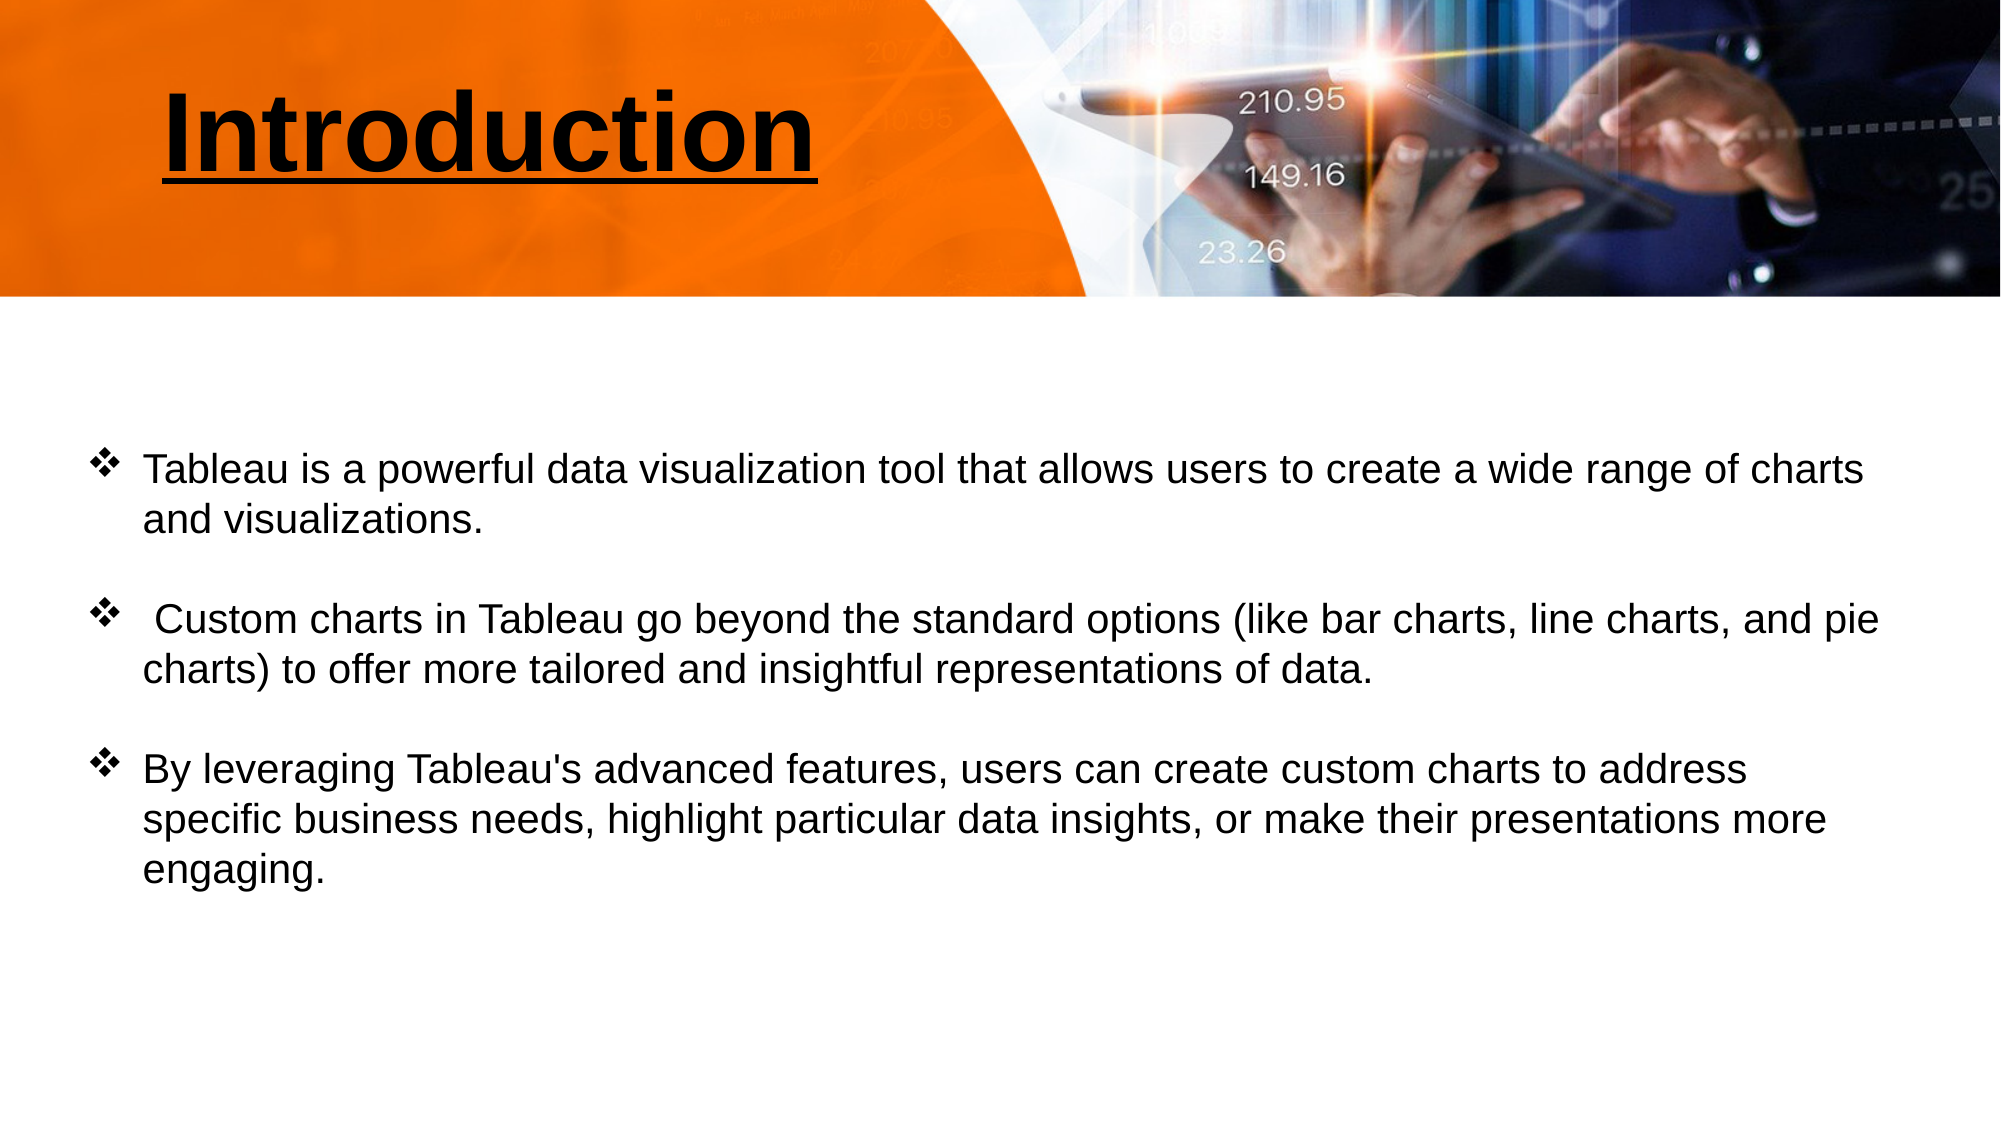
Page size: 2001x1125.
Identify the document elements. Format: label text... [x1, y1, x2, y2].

picture [0, 0, 2001, 1125]
text_box Introduction [0, 51, 981, 202]
text_box Tableau is a powerful data visualization tool that allows users to create a wide range of charts and visualizations. Custom charts in Tableau go beyond the standard options (like bar charts, line charts, and pie charts) to offer more tailored and insightful representations of data. By leveraging Tableau's advanced features, users can create custom charts to address specific business needs, highlight particular data insights, or make their presentations more engaging. [71, 434, 1909, 900]
